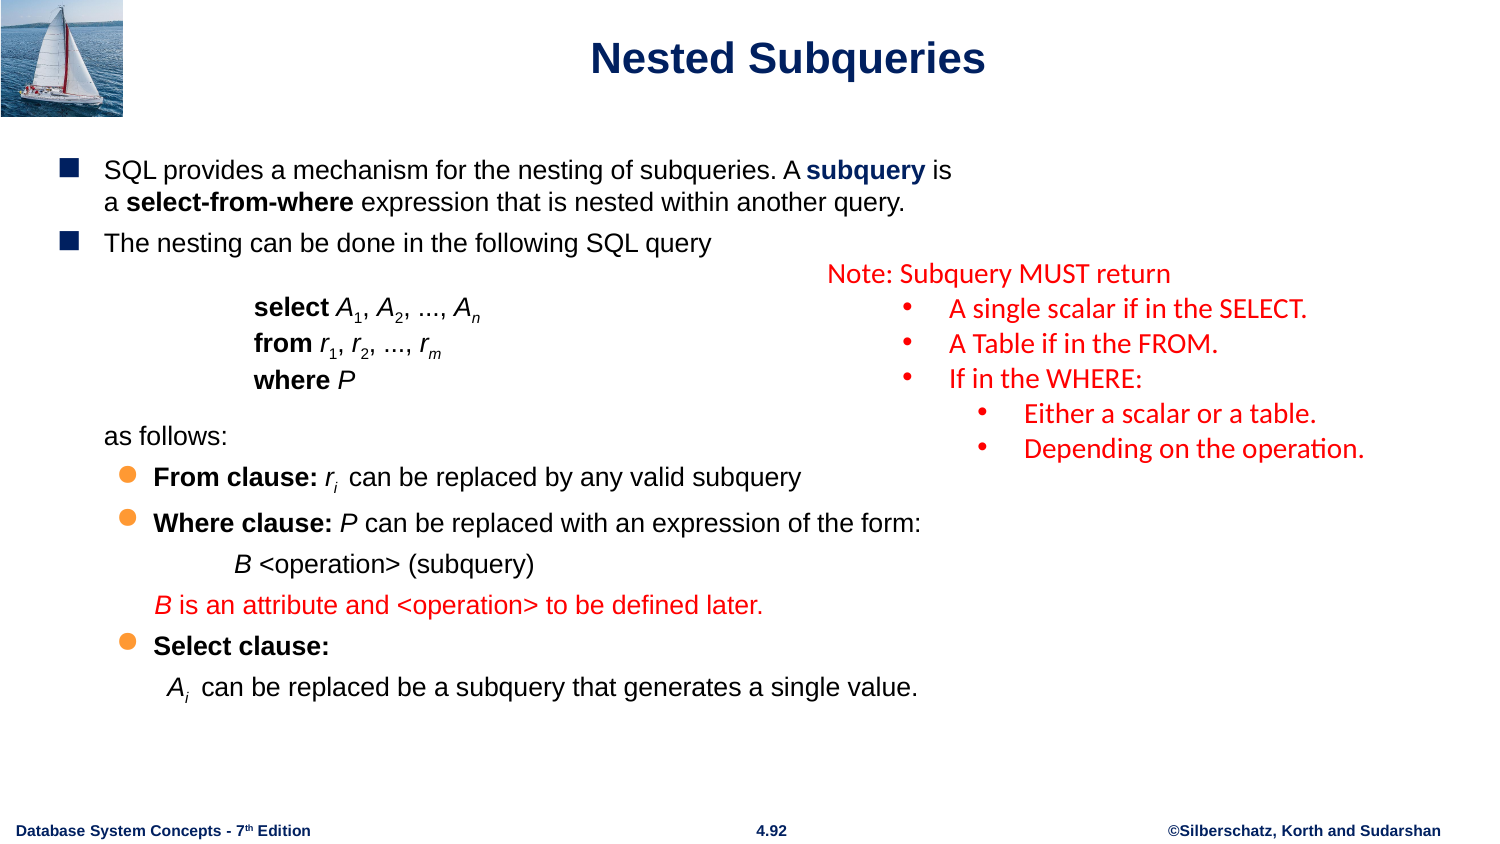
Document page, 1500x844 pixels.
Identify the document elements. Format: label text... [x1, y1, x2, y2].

text_box Note: Subquery MUST return A single scalar if in the SELECT. A Table if in the FROM. If in the WHERE: Either a scalar or a table. Depending on the operation. [812, 246, 1463, 472]
list SQL provides a mechanism for the nesting of subqueries. A subquery is a select-from-where expression that is nested within another query. The nesting can be done in the following SQL query select A1, A2, ..., An from r1, r2, ..., rm where P as follows: From clause: ri can be replaced by any valid subquery Where clause: P can be replaced with an expression of the form: B <operation> (subquery) B is an attribute and <operation> to be defined later. Select clause: Ai can be replaced be a subquery that generates a single value. [46, 145, 989, 752]
title Nested Subqueries [125, 14, 1452, 90]
picture [0, 0, 123, 117]
